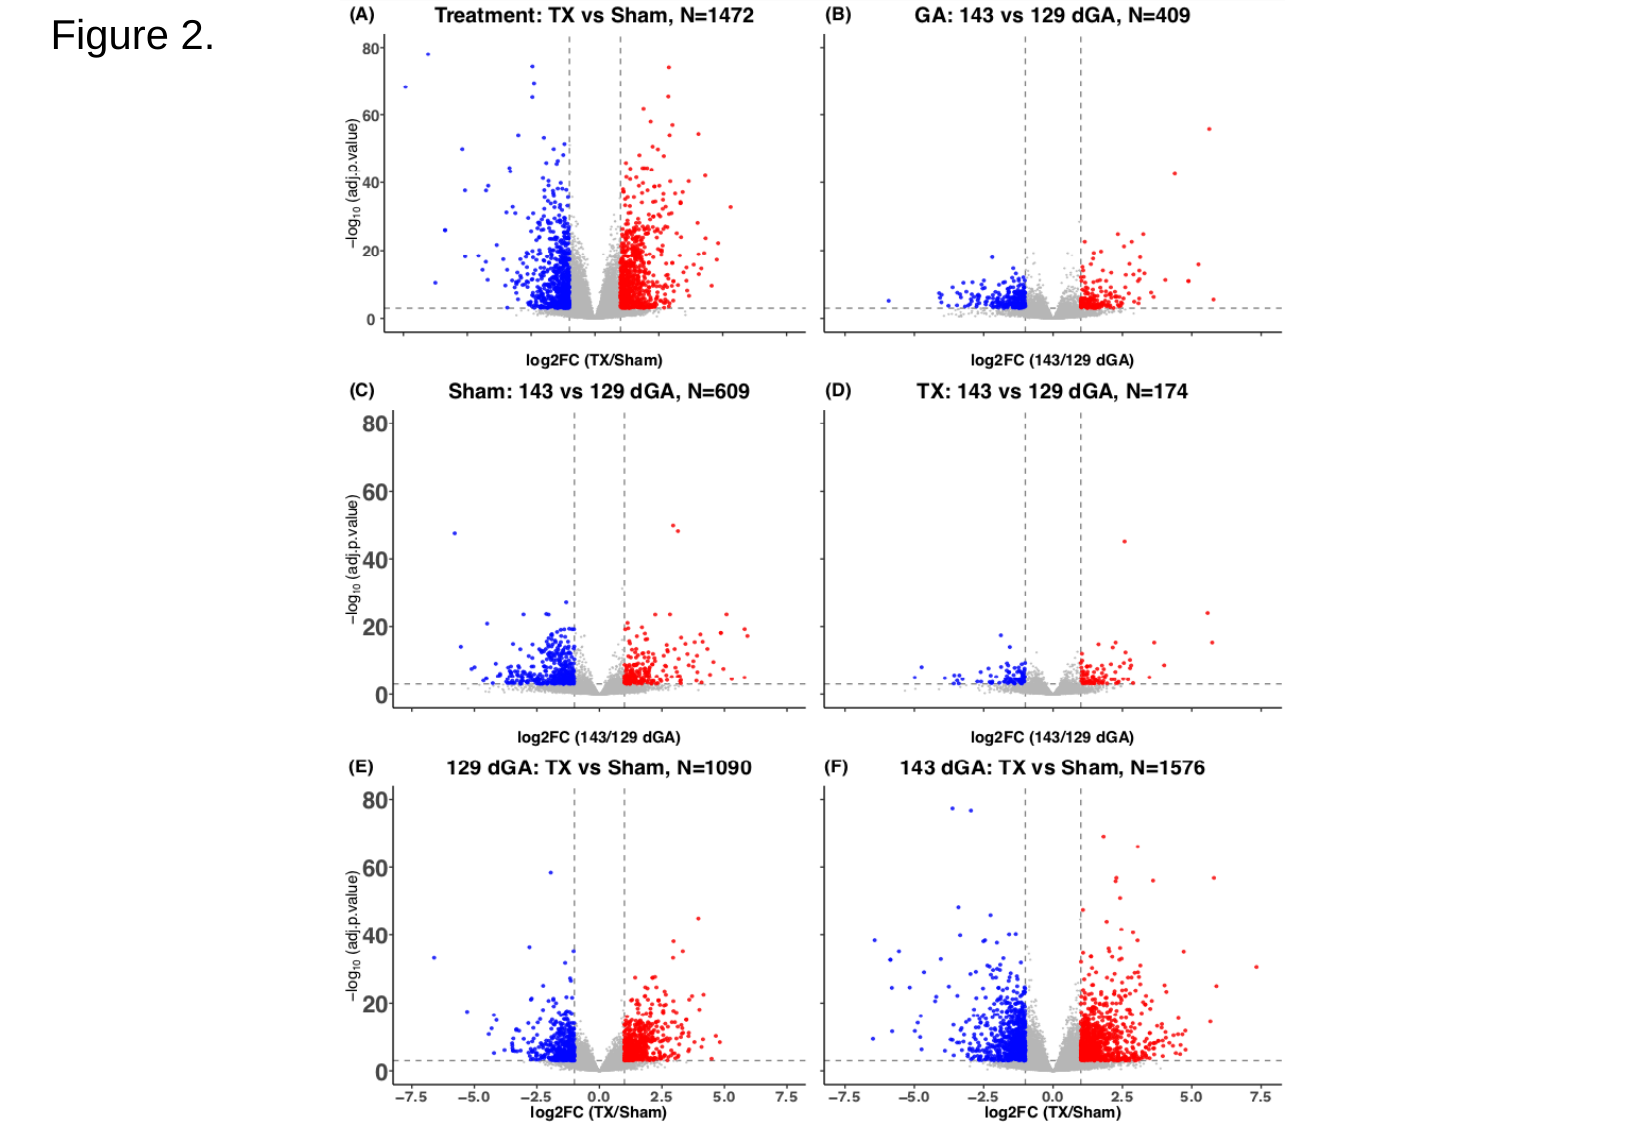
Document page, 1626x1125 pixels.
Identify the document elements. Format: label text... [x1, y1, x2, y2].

picture [339, 0, 1286, 1125]
text_box Figure 2. [35, 0, 231, 65]
